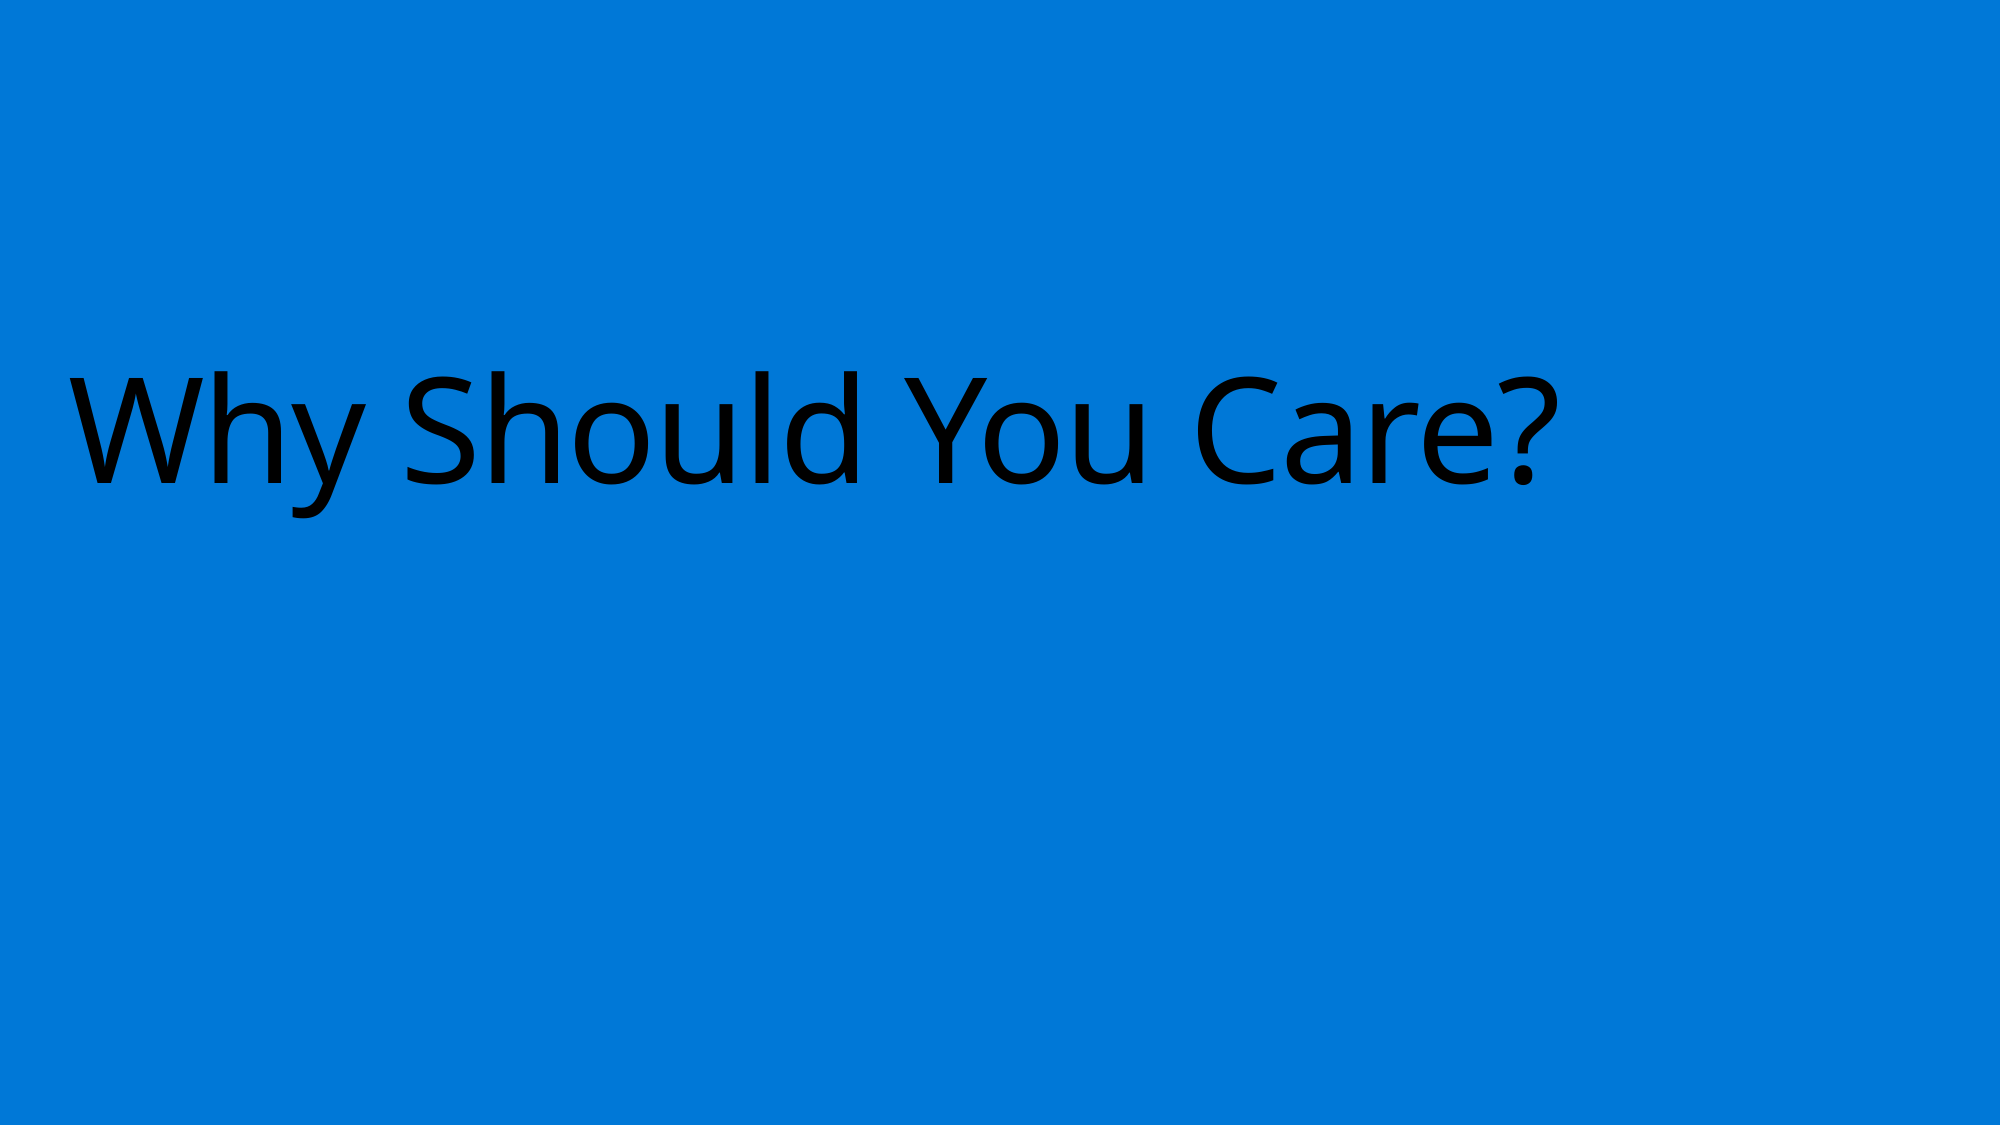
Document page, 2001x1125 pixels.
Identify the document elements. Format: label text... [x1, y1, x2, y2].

title Why Should You Care? [44, 341, 1956, 532]
